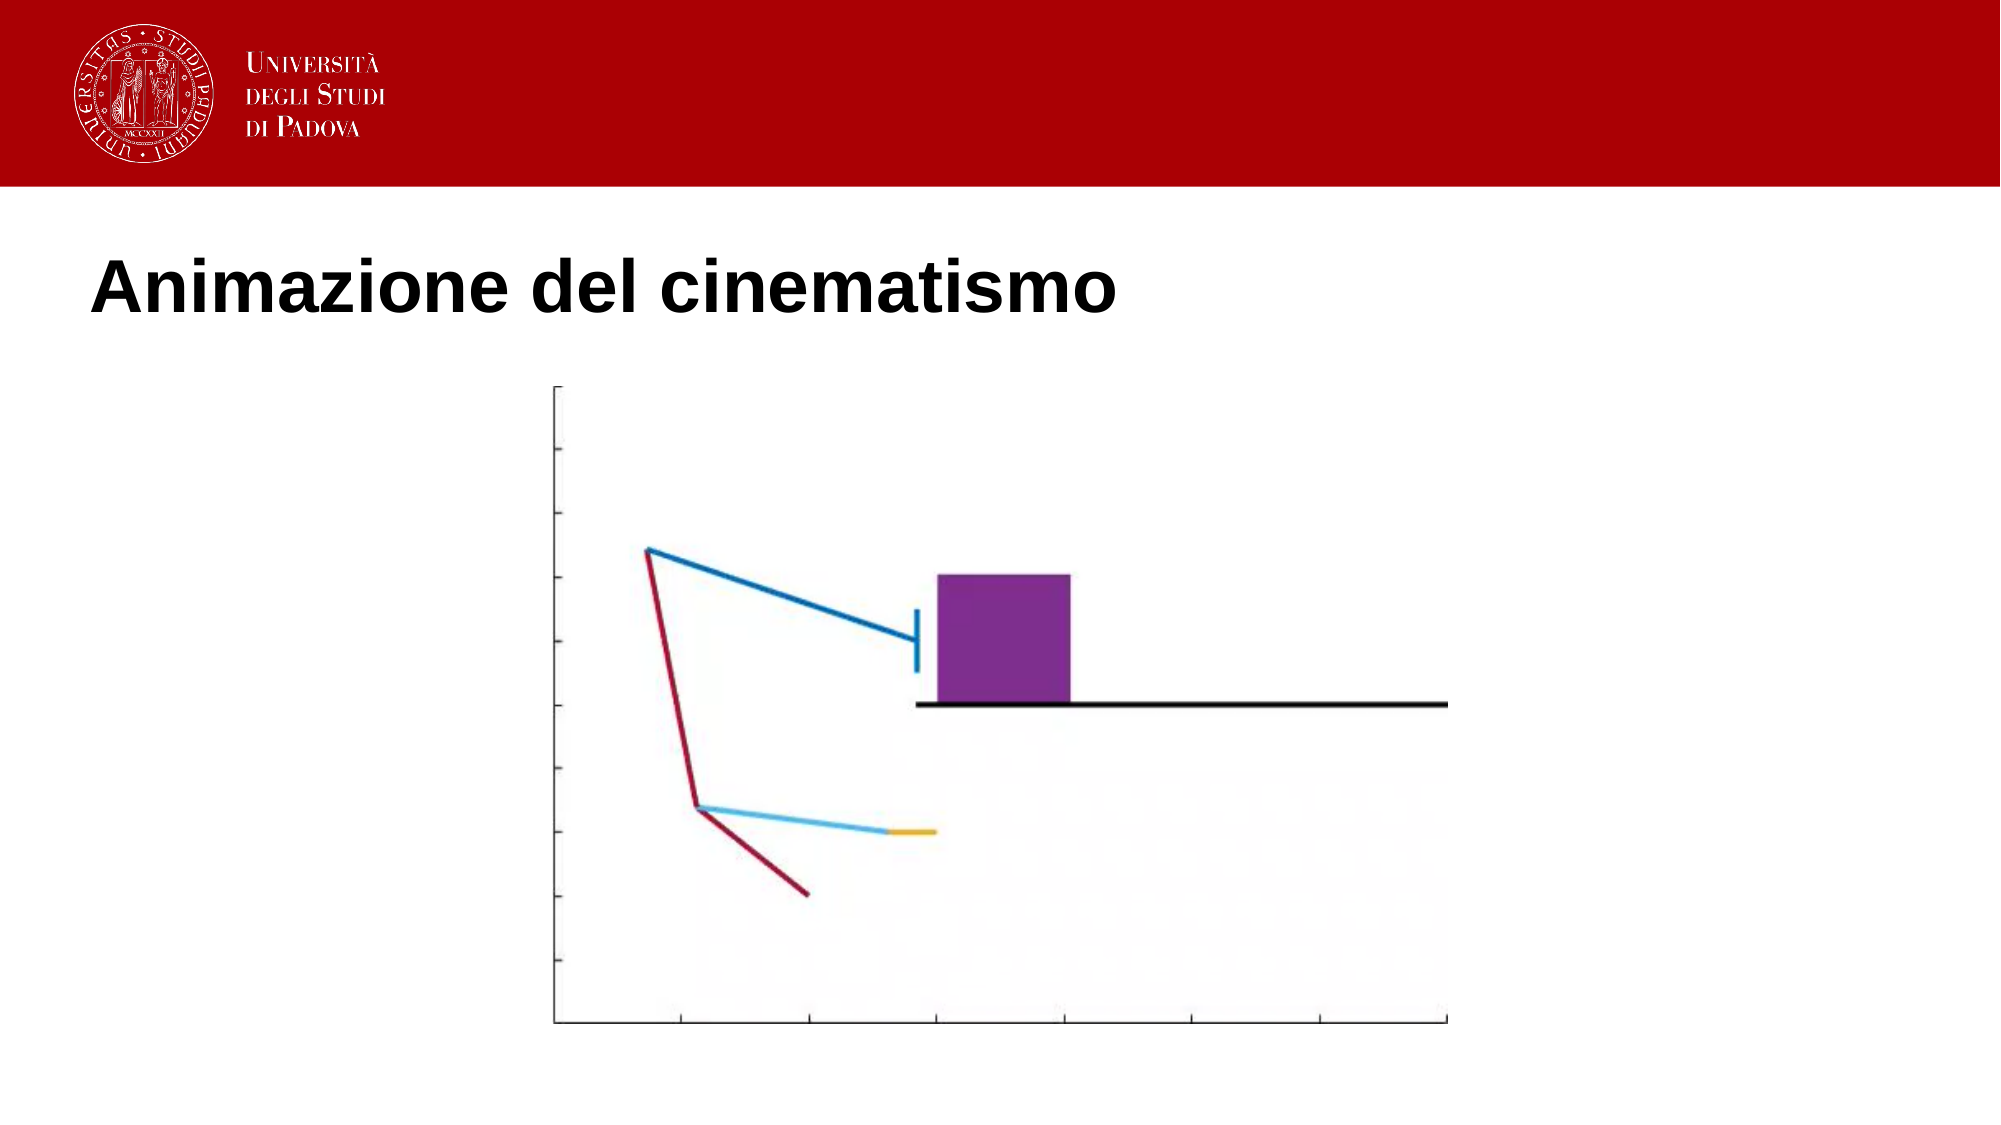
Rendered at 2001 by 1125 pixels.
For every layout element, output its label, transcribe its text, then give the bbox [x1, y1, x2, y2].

picture [74, 24, 385, 163]
title Animazione del cinematismo [74, 190, 2000, 386]
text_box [551, 385, 1449, 1025]
